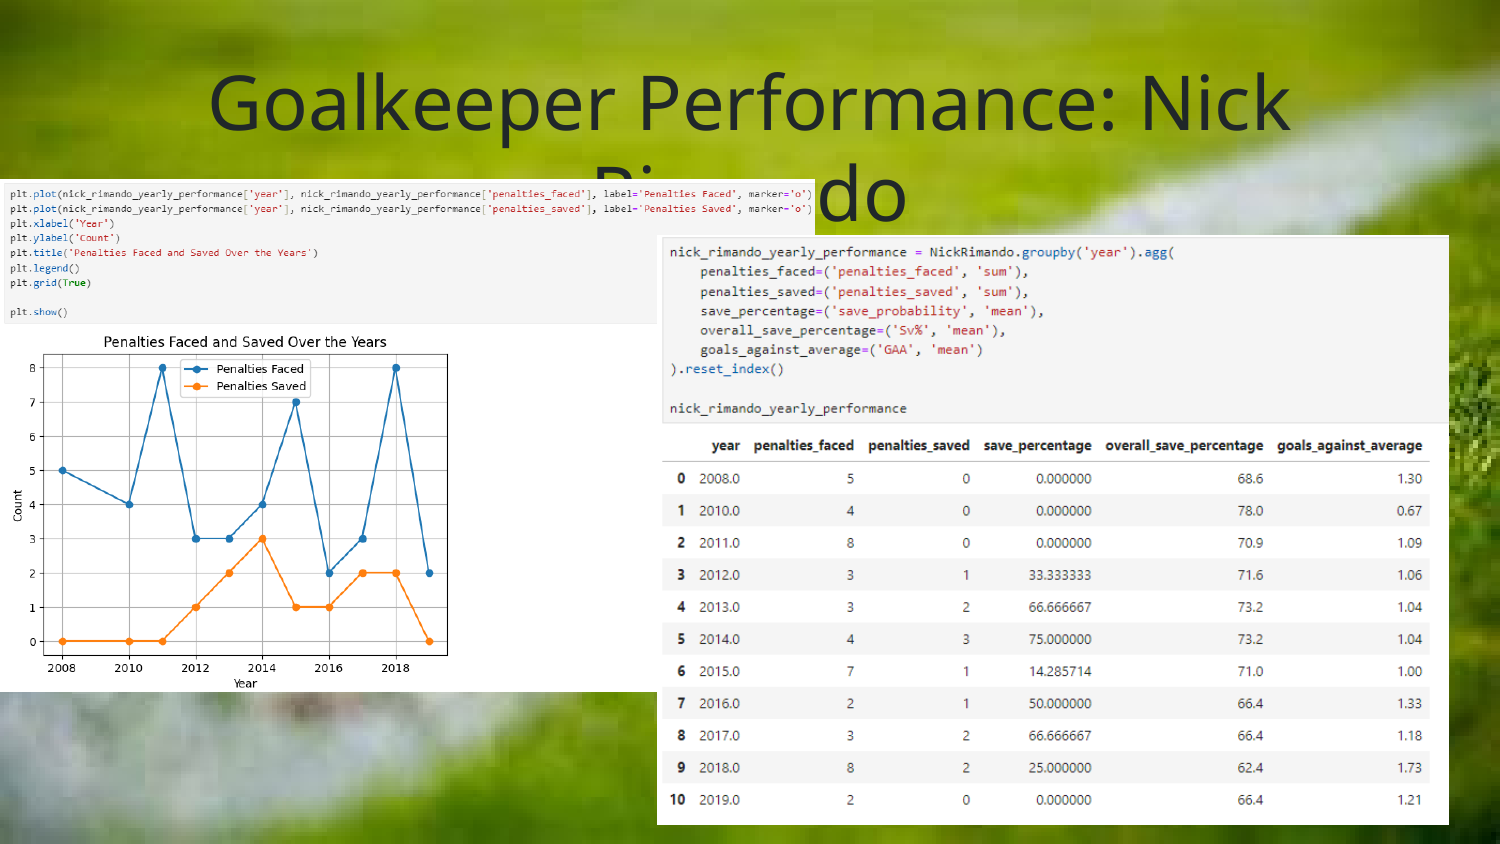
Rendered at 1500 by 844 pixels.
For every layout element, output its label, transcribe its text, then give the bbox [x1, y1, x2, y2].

title Goalkeeper Performance: Nick Rimando [51, 39, 1449, 134]
picture [0, 0, 1500, 844]
